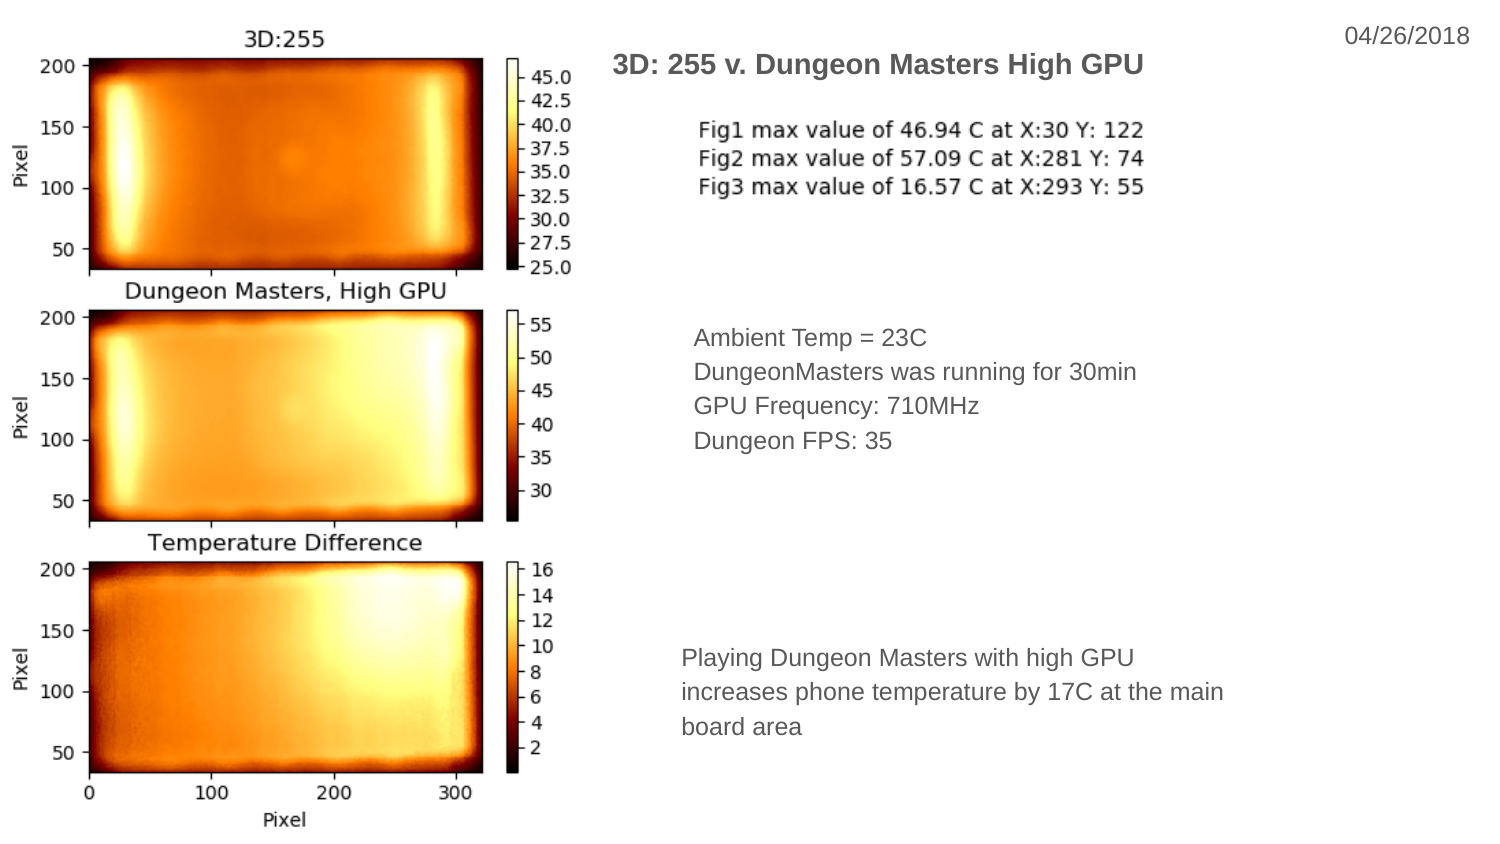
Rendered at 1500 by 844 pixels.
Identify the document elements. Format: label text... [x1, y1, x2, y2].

list Ambient Temp = 23C DungeonMasters was running for 30min GPU Frequency: 710MHz Dungeon FPS: 35 [678, 301, 1258, 461]
list 04/26/2018 [1329, 0, 1500, 60]
picture [11, 24, 575, 831]
list Playing Dungeon Masters with high GPU increases phone temperature by 17C at the main board area [666, 621, 1246, 750]
list 3D: 255 v. Dungeon Masters High GPU [597, 24, 1258, 140]
picture [700, 115, 1156, 204]
